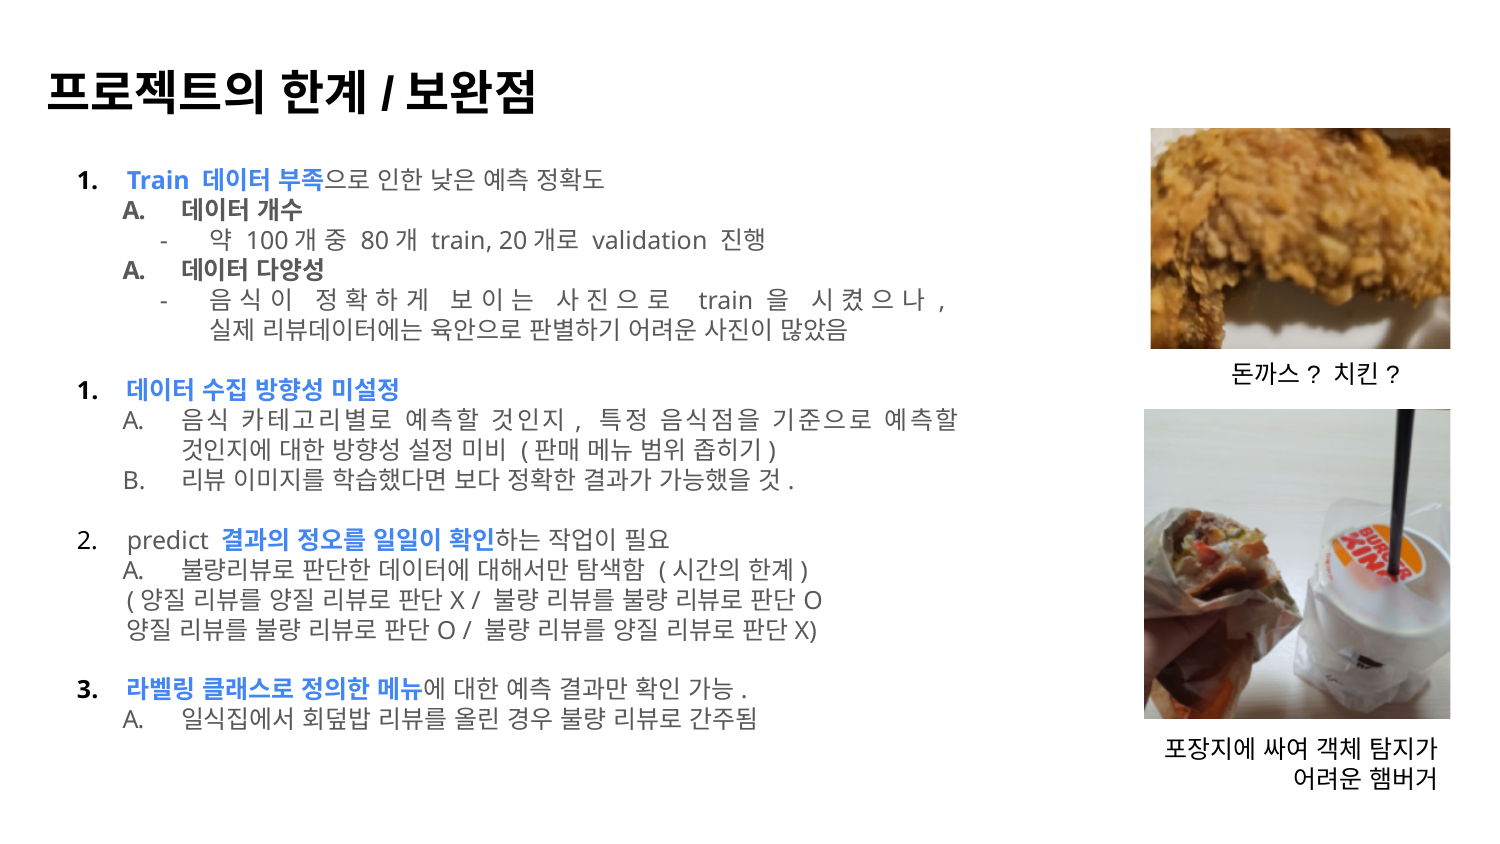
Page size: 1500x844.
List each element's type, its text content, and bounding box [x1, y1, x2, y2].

subtitle 프로젝트의 한계/보완점 [31, 47, 1430, 143]
text_box Train 데이터 부족으로 인한 낮은 예측 정확도 데이터 개수 약 100개 중 80개 train, 20개로 validation 진행 데이터 다양성 음식이 정확하게 보이는 사진으로 train을 시켰으나, 실제 리뷰데이터에는 육안으로 판별하기 어려운 사진이 많았음 데이터 수집 방향성 미설정 음식 카테고리별로 예측할 것인지, 특정 음식점을 기준으로 예측할 것인지에 대한 방향성 설정 미비 (판매 메뉴 범위 좁히기) 리뷰 이미지를 학습했다면 보다 정확한 결과가 가능했을 것. predict 결과의 정오를 일일이 확인하는 작업이 필요 불량리뷰로 판단한 데이터에 대해서만 탐색함 (시간의 한계) (양질 리뷰를 양질 리뷰로 판단X / 불량 리뷰를 불량 리뷰로 판단O 양질 리뷰를 불량 리뷰로 판단O / 불량 리뷰를 양질 리뷰로 판단X) 라벨링 클래스로 정의한 메뉴에 대한 예측 결과만 확인 가능. 일식집에서 회덮밥 리뷰를 올린 경우 불량 리뷰로 간주됨 [44, 150, 975, 749]
text_box 돈까스? 치킨? [1186, 358, 1415, 404]
picture [1150, 127, 1451, 350]
picture [1143, 409, 1451, 719]
text_box 포장지에 싸여 객체 탐지가 어려운 햄버거 [1108, 718, 1454, 809]
